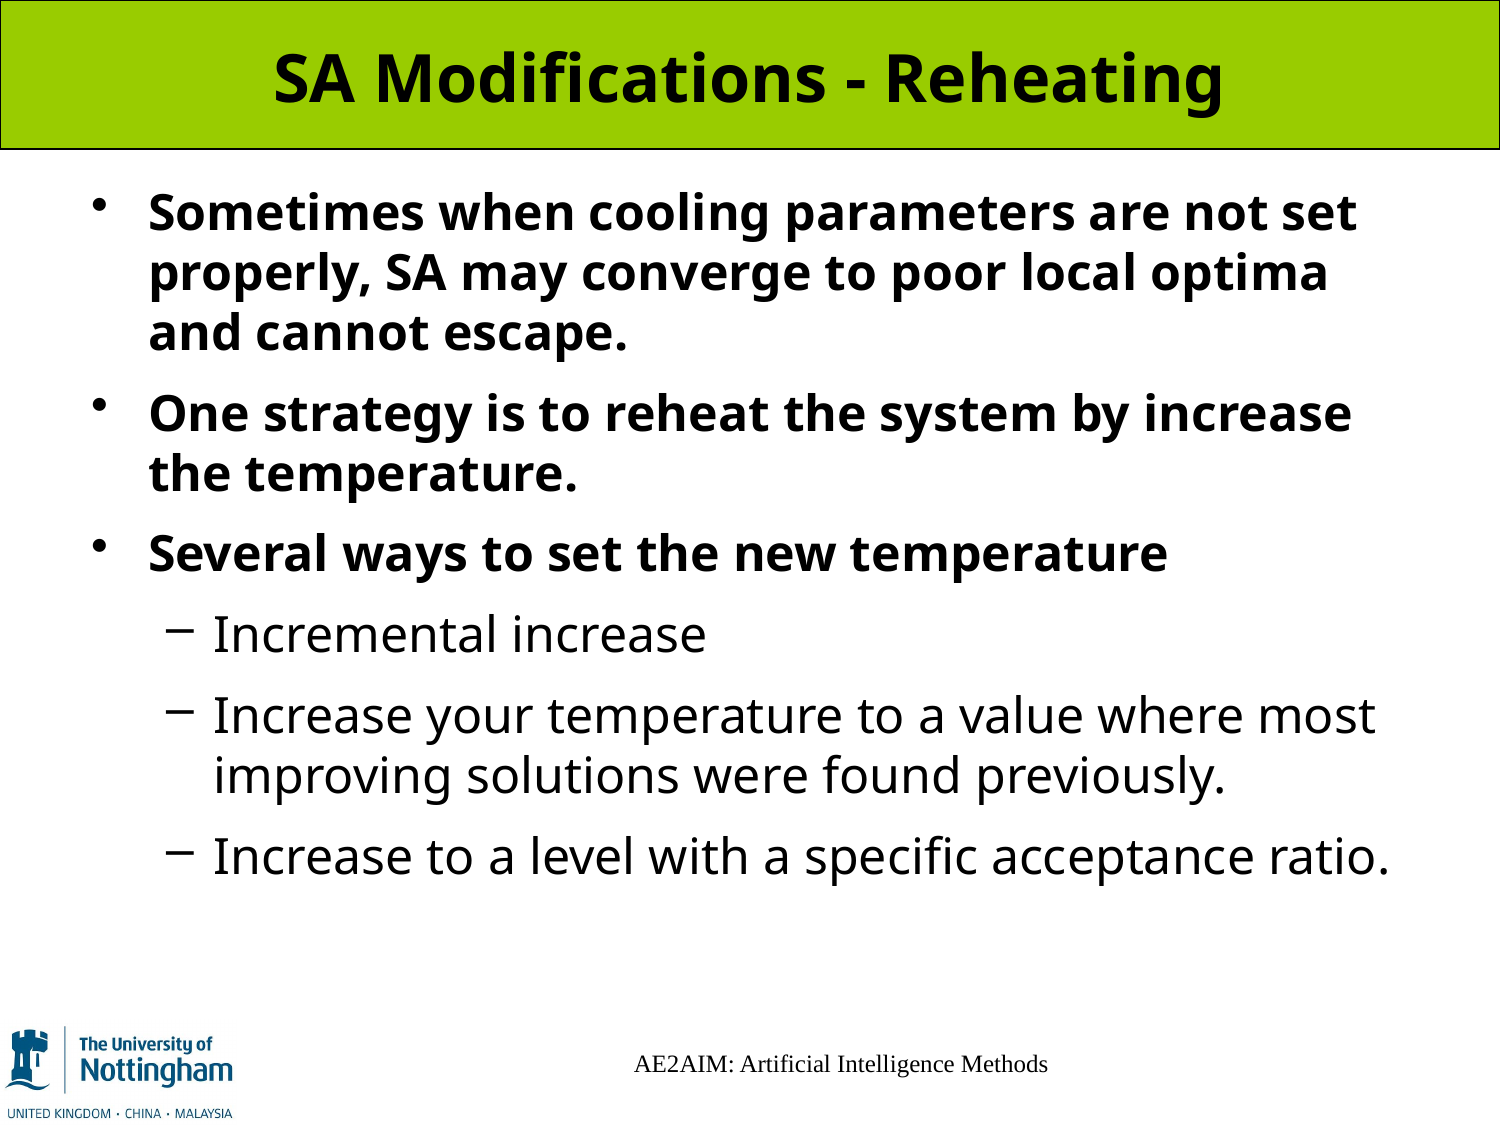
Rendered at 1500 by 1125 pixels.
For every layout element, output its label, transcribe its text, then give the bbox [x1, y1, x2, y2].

picture [0, 1019, 237, 1125]
title SA Modifications - Reheating [53, 2, 1447, 149]
list Sometimes when cooling parameters are not set properly, SA may converge to poor local optima and cannot escape. One strategy is to reheat the system by increase the temperature. Several ways to set the new temperature Incremental increase Increase your temperature to a value where most improving solutions were found previously. Increase to a level with a specific acceptance ratio. [76, 172, 1428, 1012]
footer AE2AIM: Artificial Intelligence Methods [430, 1039, 1259, 1118]
